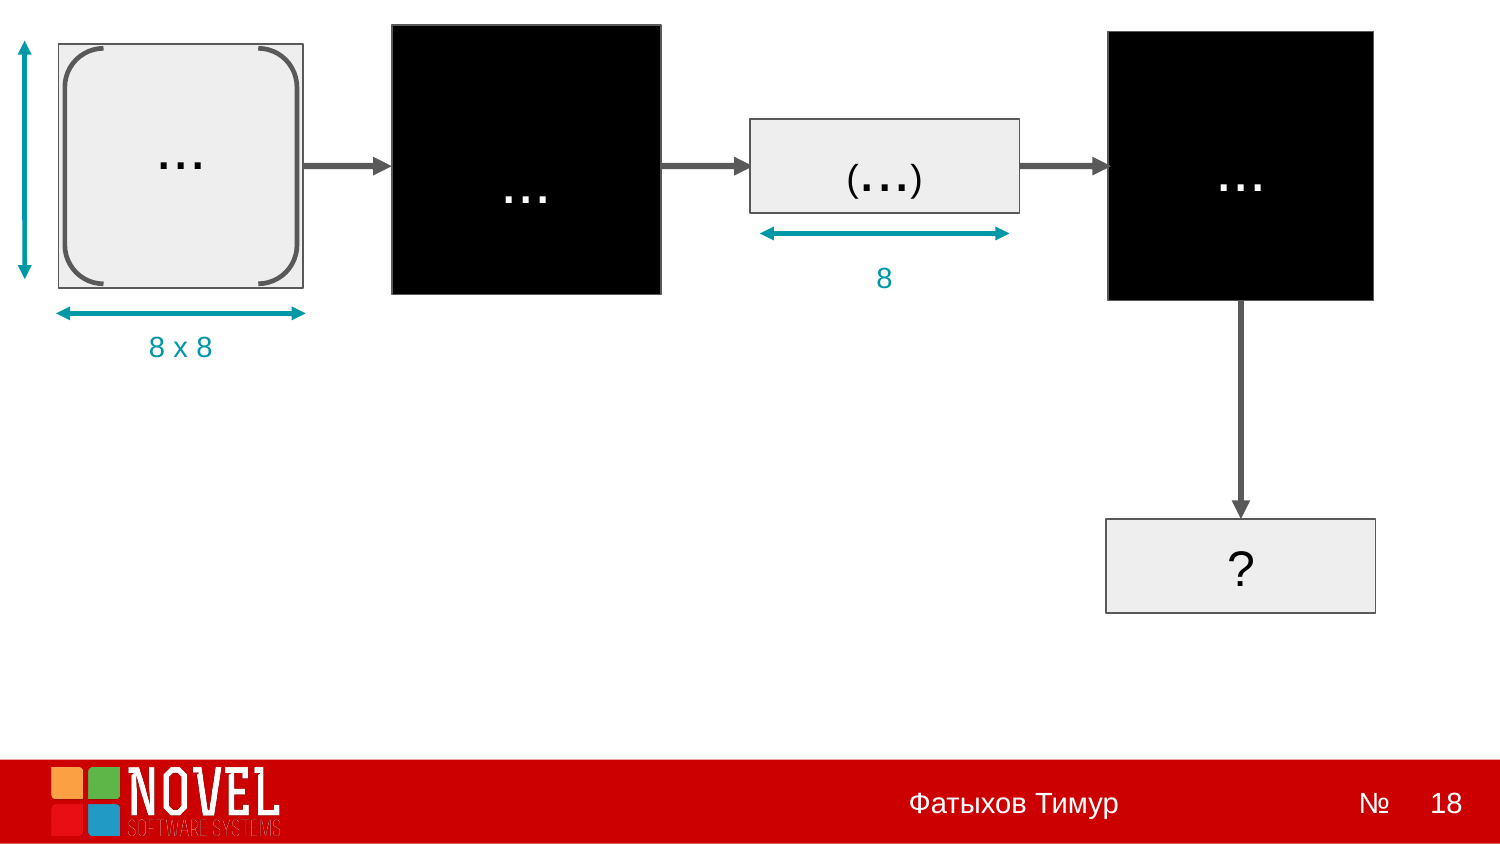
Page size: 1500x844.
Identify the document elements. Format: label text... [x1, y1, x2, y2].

text_box ... [391, 25, 662, 295]
text_box [64, 48, 297, 284]
picture [51, 767, 280, 836]
text_box (...) [749, 119, 1020, 214]
text_box 8 x 8 [110, 321, 252, 383]
text_box [58, 43, 303, 289]
text_box ... [1108, 31, 1374, 301]
slide_number ‹#› [1415, 759, 1500, 844]
text_box ? [1106, 519, 1376, 613]
text_box ... [110, 91, 252, 214]
text_box 8 [814, 244, 956, 314]
